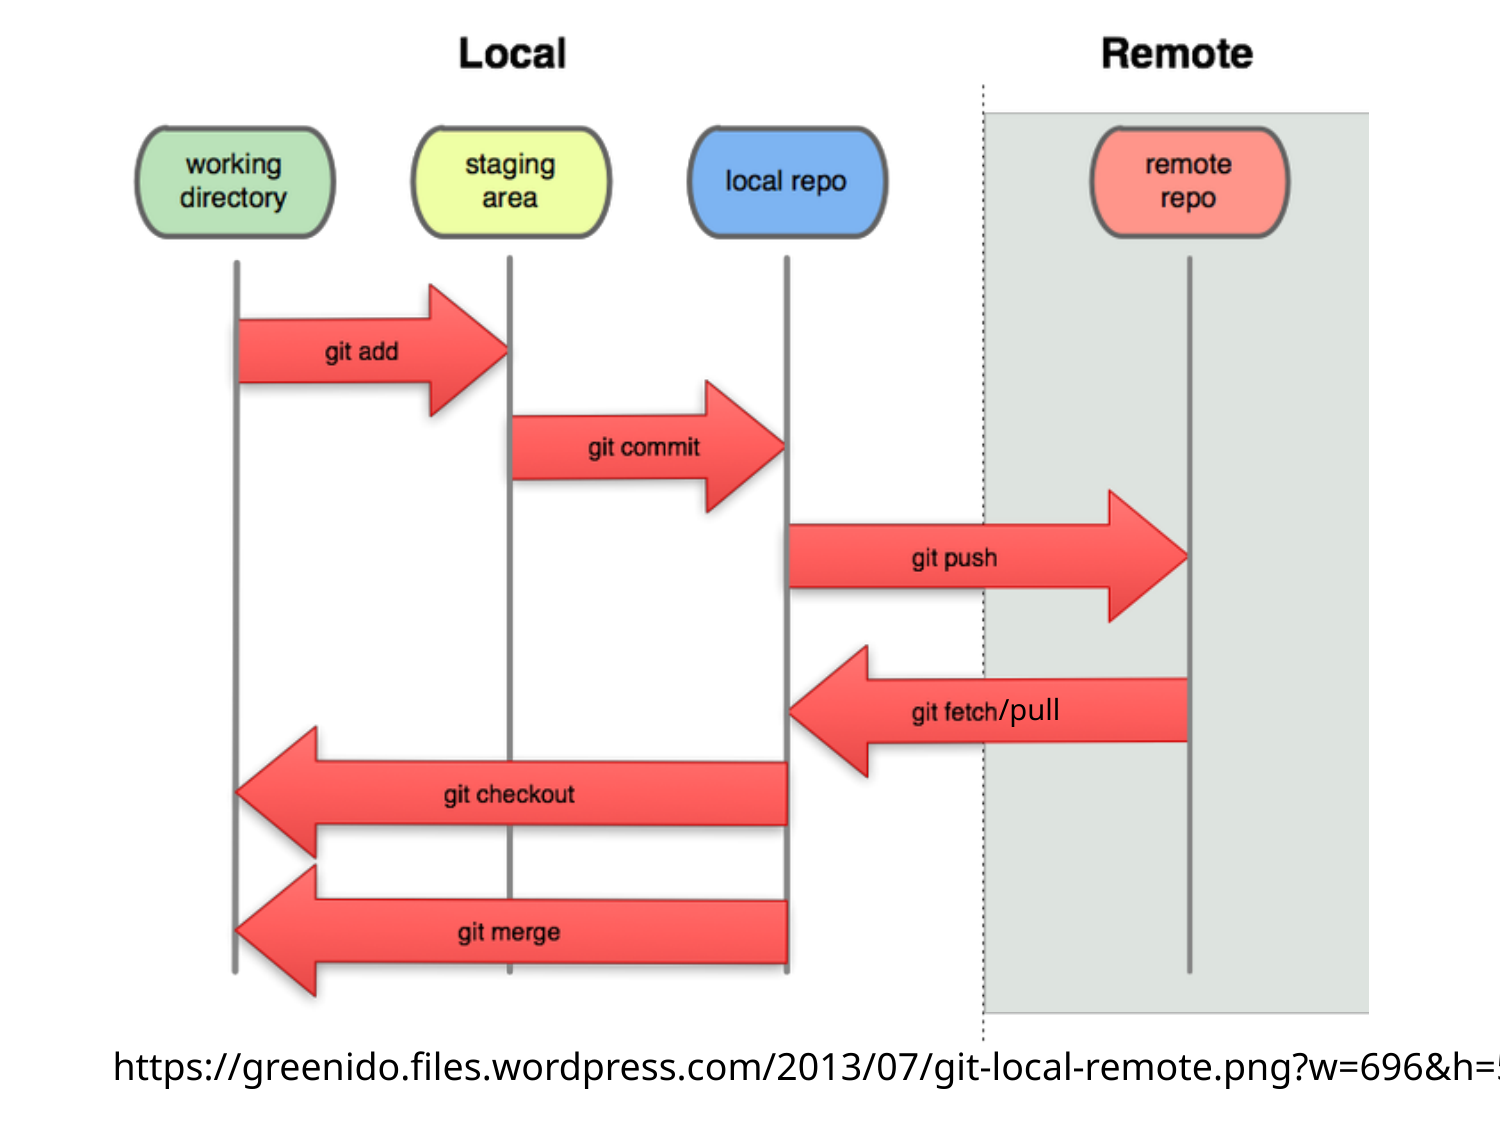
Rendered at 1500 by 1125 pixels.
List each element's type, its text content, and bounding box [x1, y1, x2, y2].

picture [130, 28, 1370, 1043]
text_box https://greenido.files.wordpress.com/2013/07/git-local-remote.png?w=696&h=570 [97, 1035, 1500, 1096]
